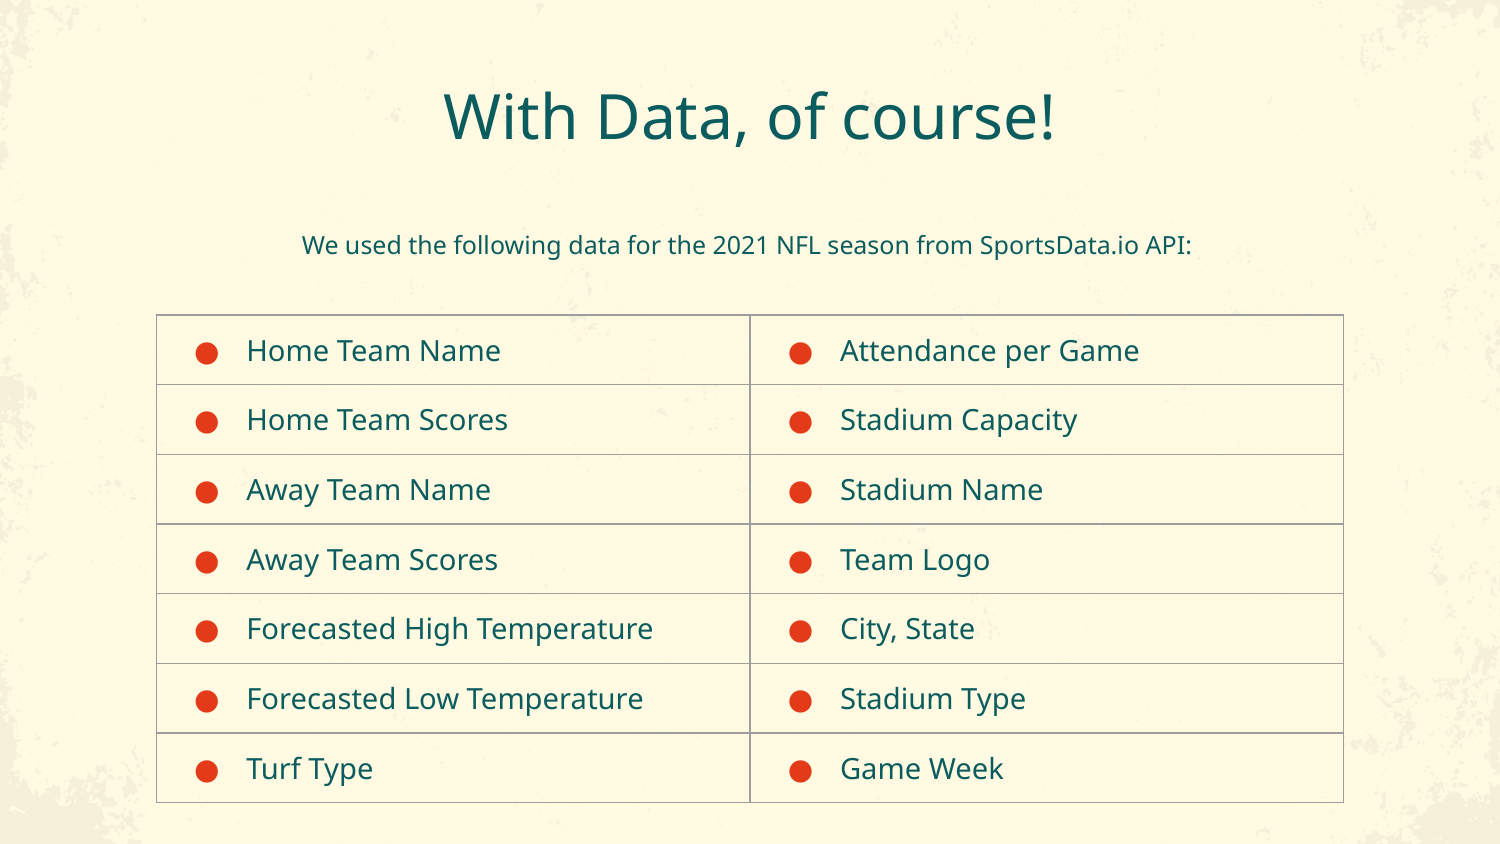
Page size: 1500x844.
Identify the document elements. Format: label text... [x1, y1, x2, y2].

text_box We used the following data for the 2021 NFL season from SportsData.io API: [156, 214, 1339, 275]
table_cell Stadium Name [751, 455, 1343, 523]
table_cell Away Team Scores [157, 525, 749, 593]
table_header Home Team Name [157, 316, 749, 384]
table_cell Away Team Name [157, 455, 749, 523]
table_cell Forecasted Low Temperature [157, 664, 749, 732]
table_cell Team Logo [751, 525, 1343, 593]
table_cell Game Week [751, 734, 1343, 802]
table_cell Home Team Scores [157, 385, 749, 454]
table_cell Stadium Type [751, 664, 1343, 732]
table_cell City, State [751, 594, 1343, 663]
table_header Attendance per Game [751, 316, 1343, 384]
table_cell Forecasted High Temperature [157, 594, 749, 663]
table_cell Turf Type [157, 734, 749, 802]
title With Data, of course! [118, 70, 1382, 150]
table_cell Stadium Capacity [751, 385, 1343, 454]
